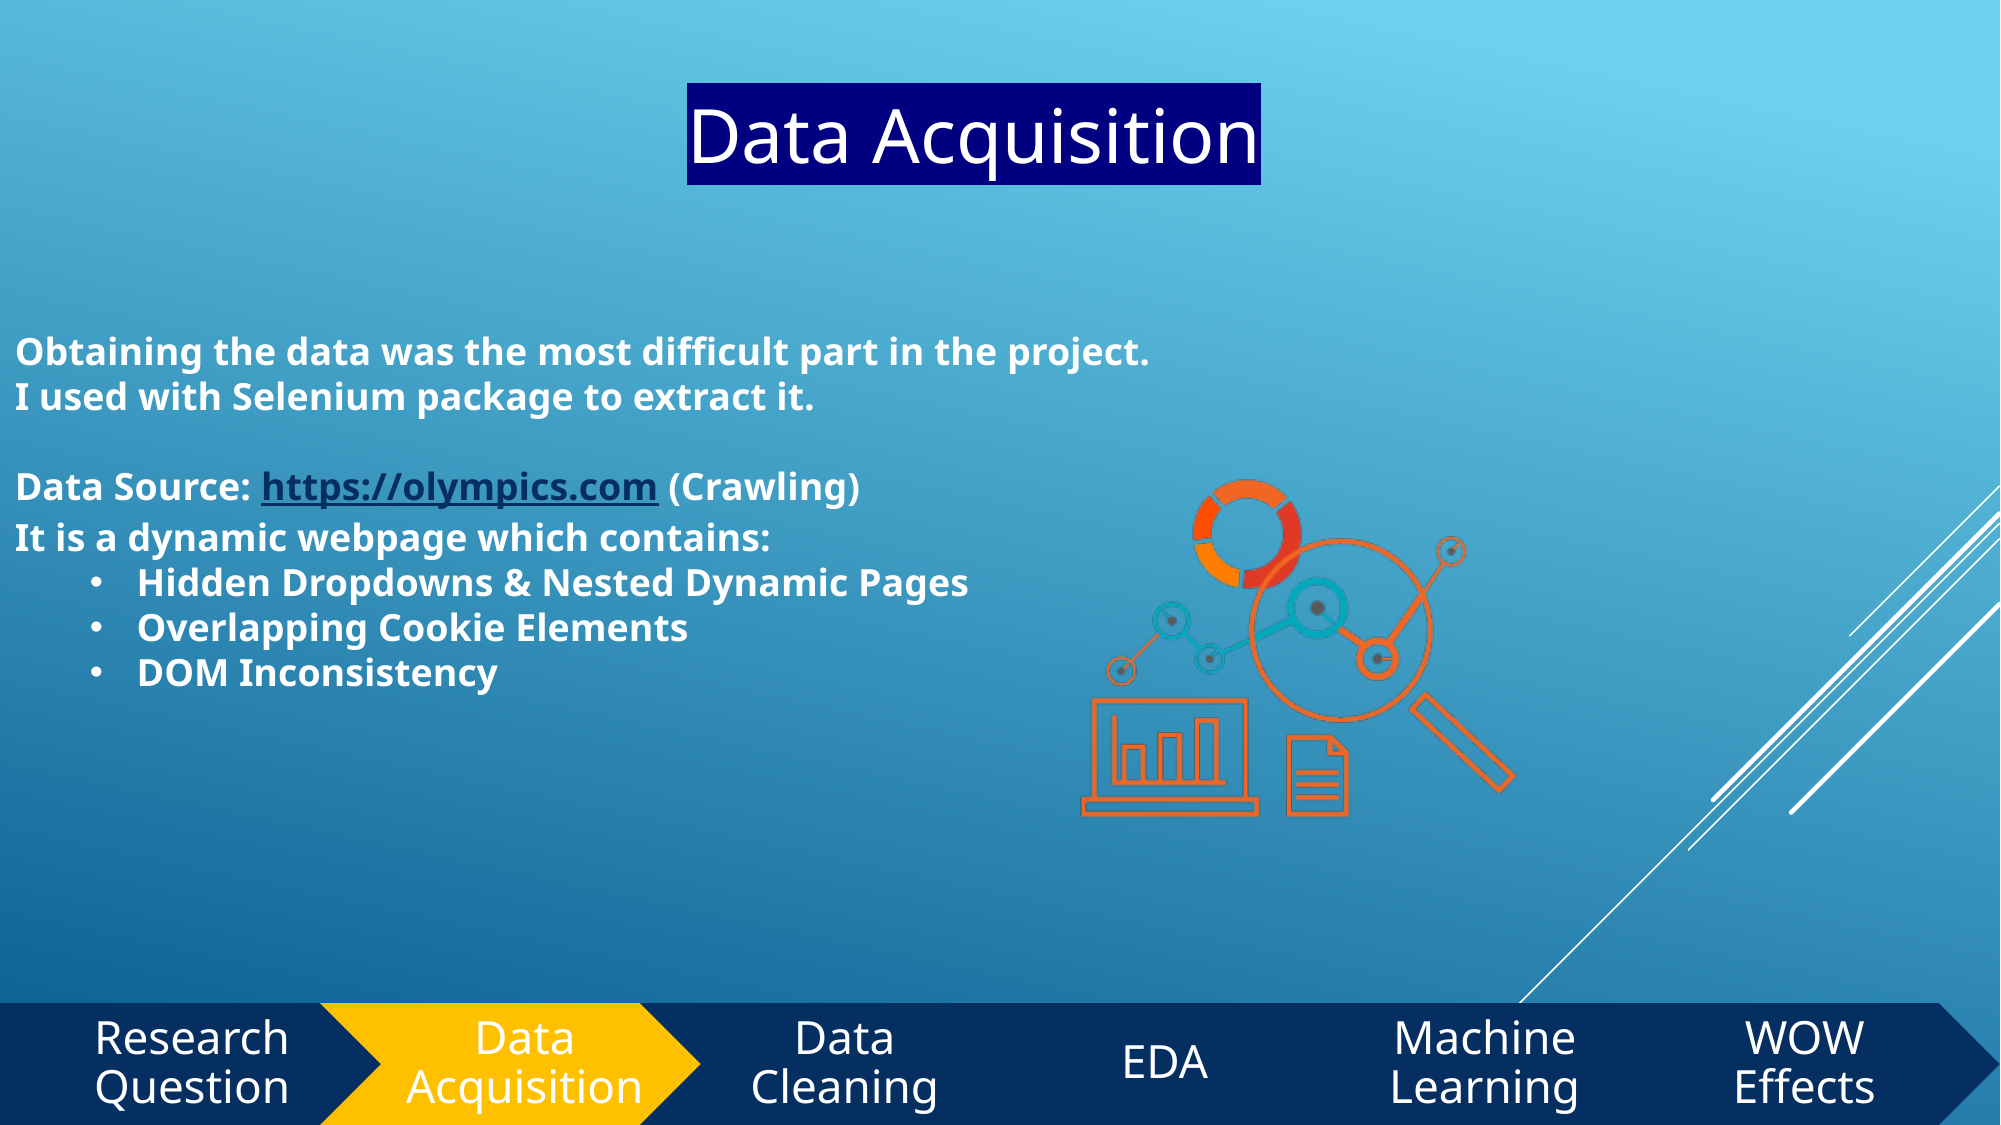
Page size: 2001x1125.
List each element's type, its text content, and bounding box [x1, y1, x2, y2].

text_box Obtaining the data was the most difficult part in the project. I used with Selenium package to extract it. Data Source: https://olympics.com (Crawling) It is a dynamic webpage which contains: Hidden Dropdowns & Nested Dynamic Pages Overlapping Cookie Elements DOM Inconsistency [0, 320, 1703, 702]
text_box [0, 1002, 2000, 1125]
picture [956, 435, 1641, 860]
text_box Data Acquisition [165, 81, 1784, 186]
